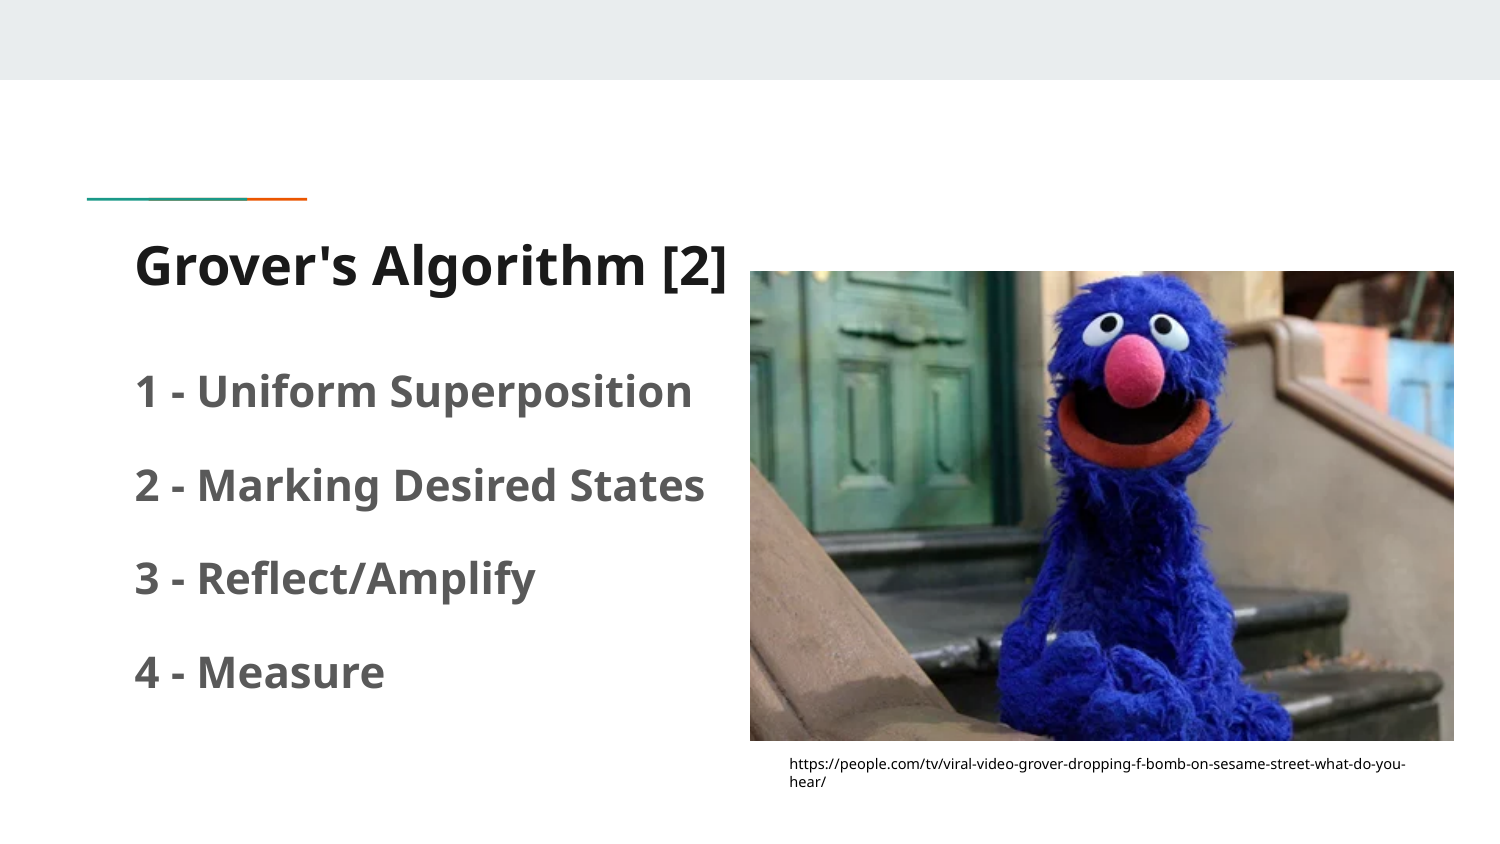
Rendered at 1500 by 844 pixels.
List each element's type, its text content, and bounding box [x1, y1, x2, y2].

title Grover's Algorithm [2] [119, 216, 1381, 305]
picture [749, 271, 1454, 741]
list 1 - Uniform Superposition 2 - Marking Desired States 3 - Reflect/Amplify 4 - Measure [119, 341, 744, 712]
text_box https://people.com/tv/viral-video-grover-dropping-f-bomb-on-sesame-street-what-do-you-hear/ [774, 748, 1429, 770]
